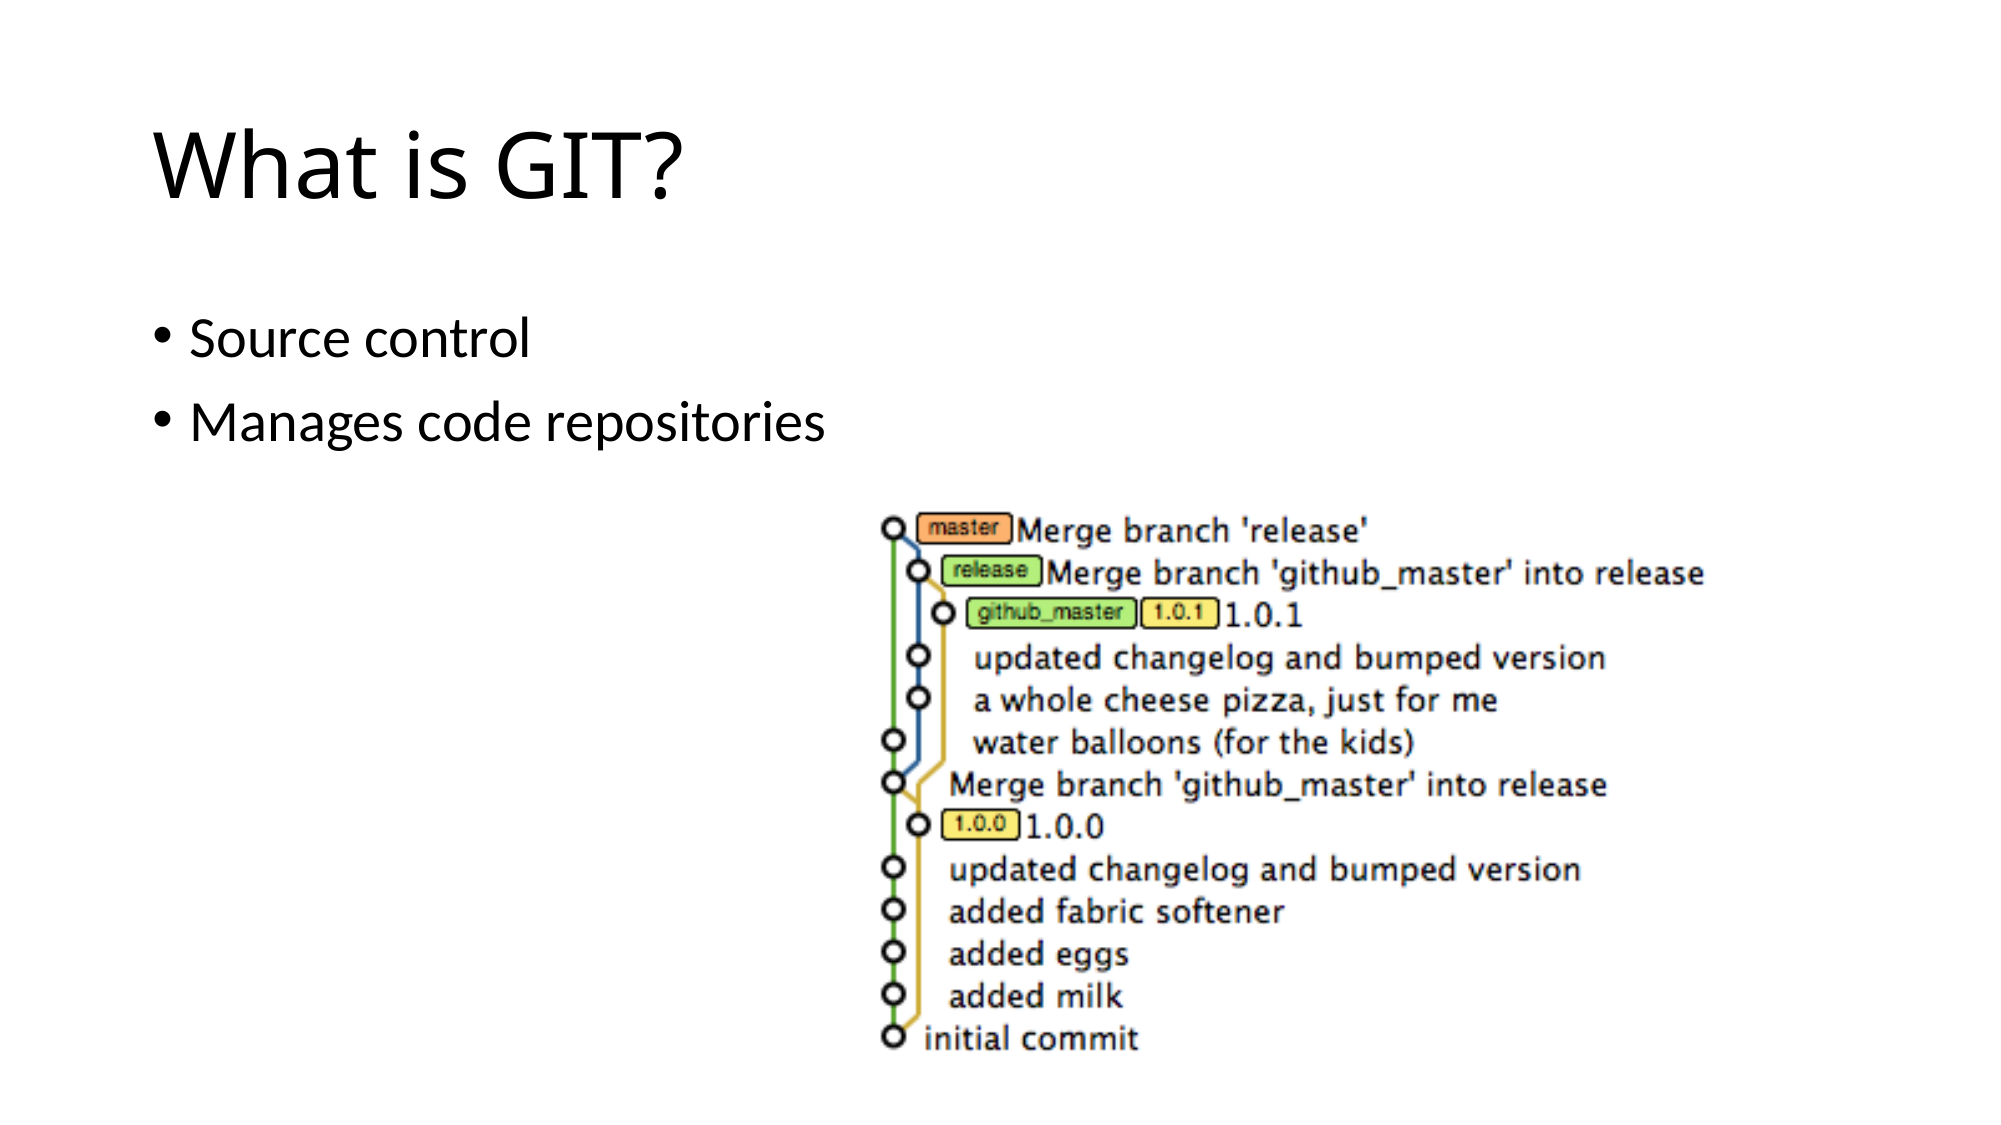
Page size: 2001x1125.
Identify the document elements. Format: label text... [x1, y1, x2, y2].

title What is GIT? [137, 59, 1863, 278]
list Source control Manages code repositories [137, 299, 1863, 1014]
picture [867, 508, 1721, 1078]
